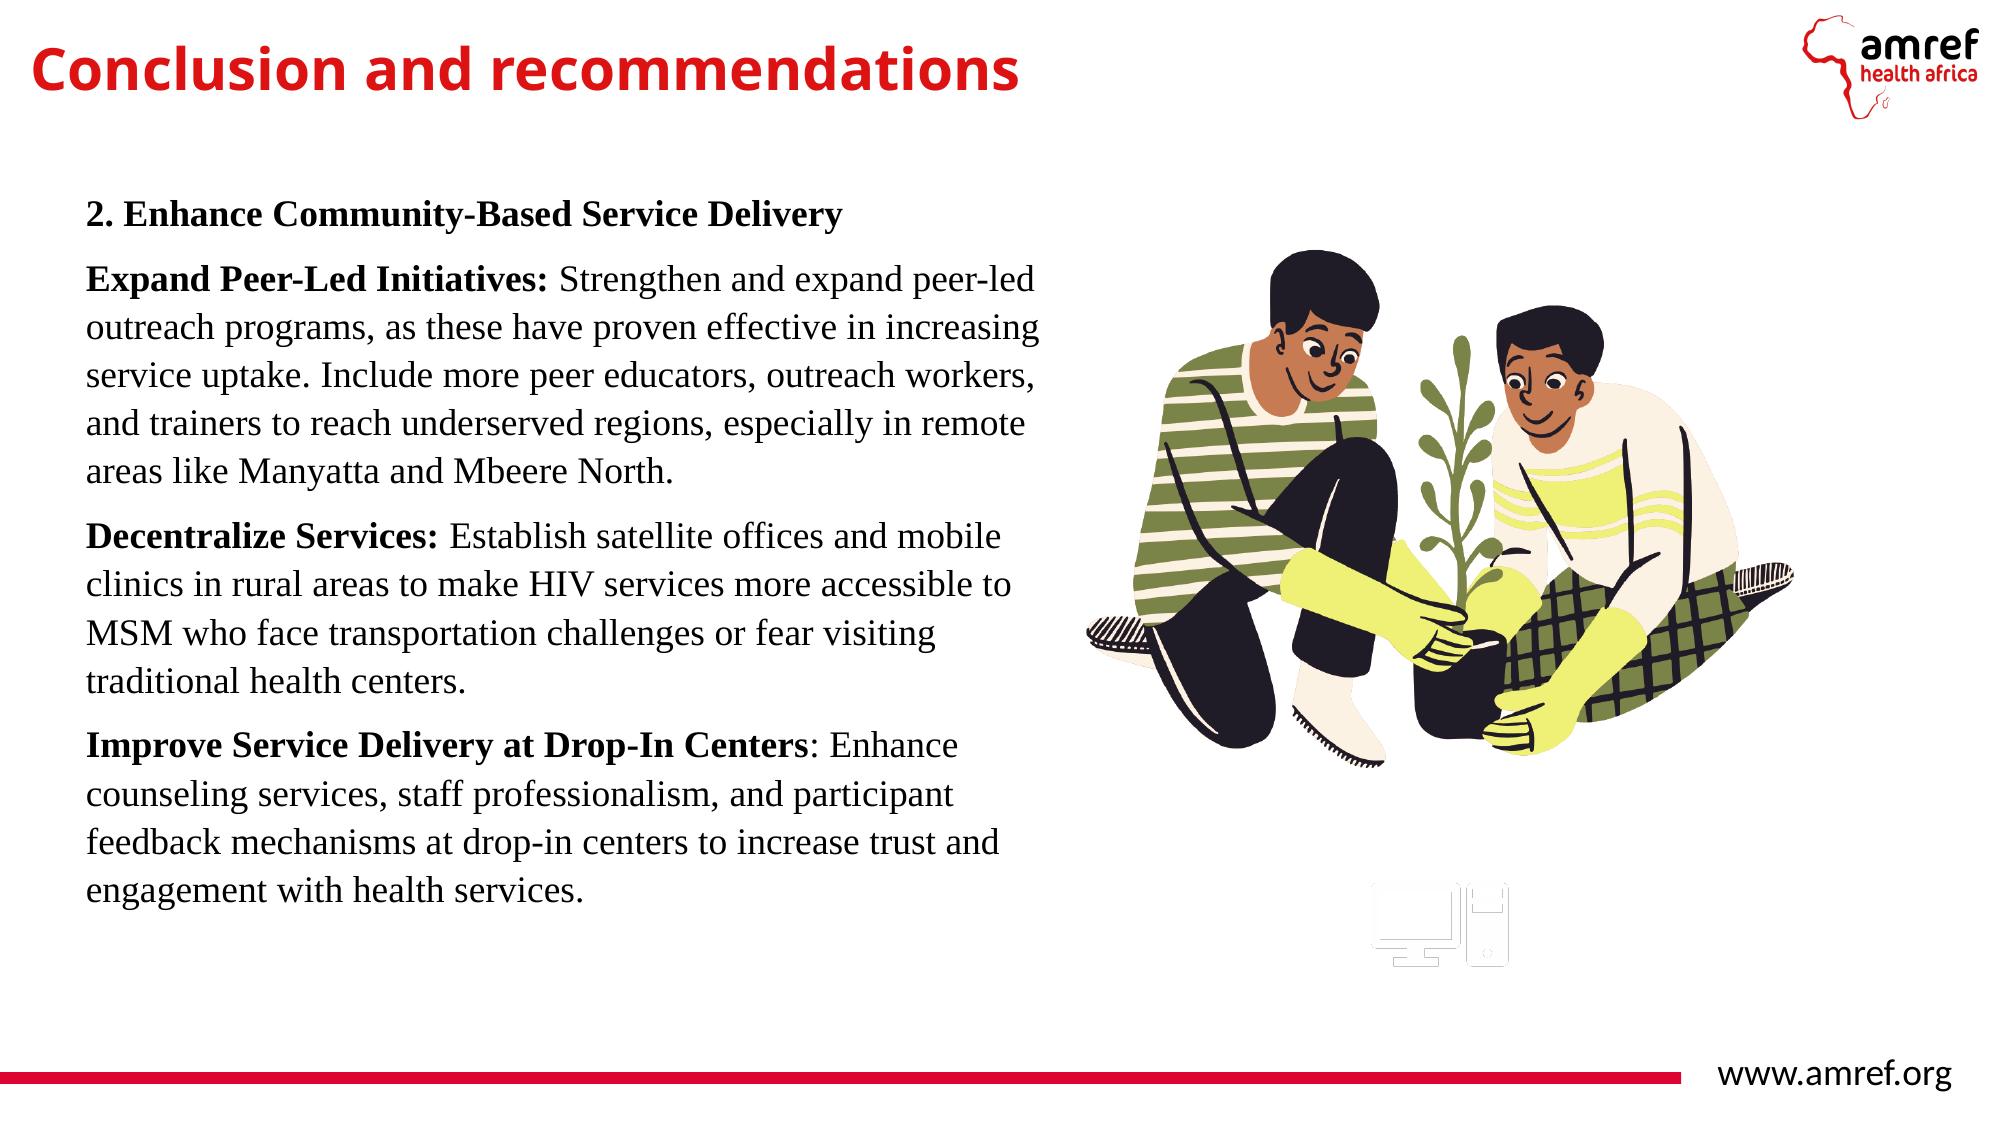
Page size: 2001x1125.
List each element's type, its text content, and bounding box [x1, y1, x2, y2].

text_box Conclusion and recommendations [16, 24, 1666, 110]
picture [1072, 141, 1808, 996]
text_box www.amref.org [1702, 1040, 1968, 1101]
text_box 2. Enhance Community-Based Service Delivery Expand Peer-Led Initiatives: Strengthen and expand peer-led outreach programs, as these have proven effective in increasing service uptake. Include more peer educators, outreach workers, and trainers to reach underserved regions, especially in remote areas like Manyatta and Mbeere North. Decentralize Services: Establish satellite offices and mobile clinics in rural areas to make HIV services more accessible to MSM who face transportation challenges or fear visiting traditional health centers. Improve Service Delivery at Drop-In Centers: Enhance counseling services, staff professionalism, and participant feedback mechanisms at drop-in centers to increase trust and engagement with health services. [71, 178, 1072, 918]
picture [1797, 1, 1984, 133]
picture [0, 1072, 1682, 1084]
